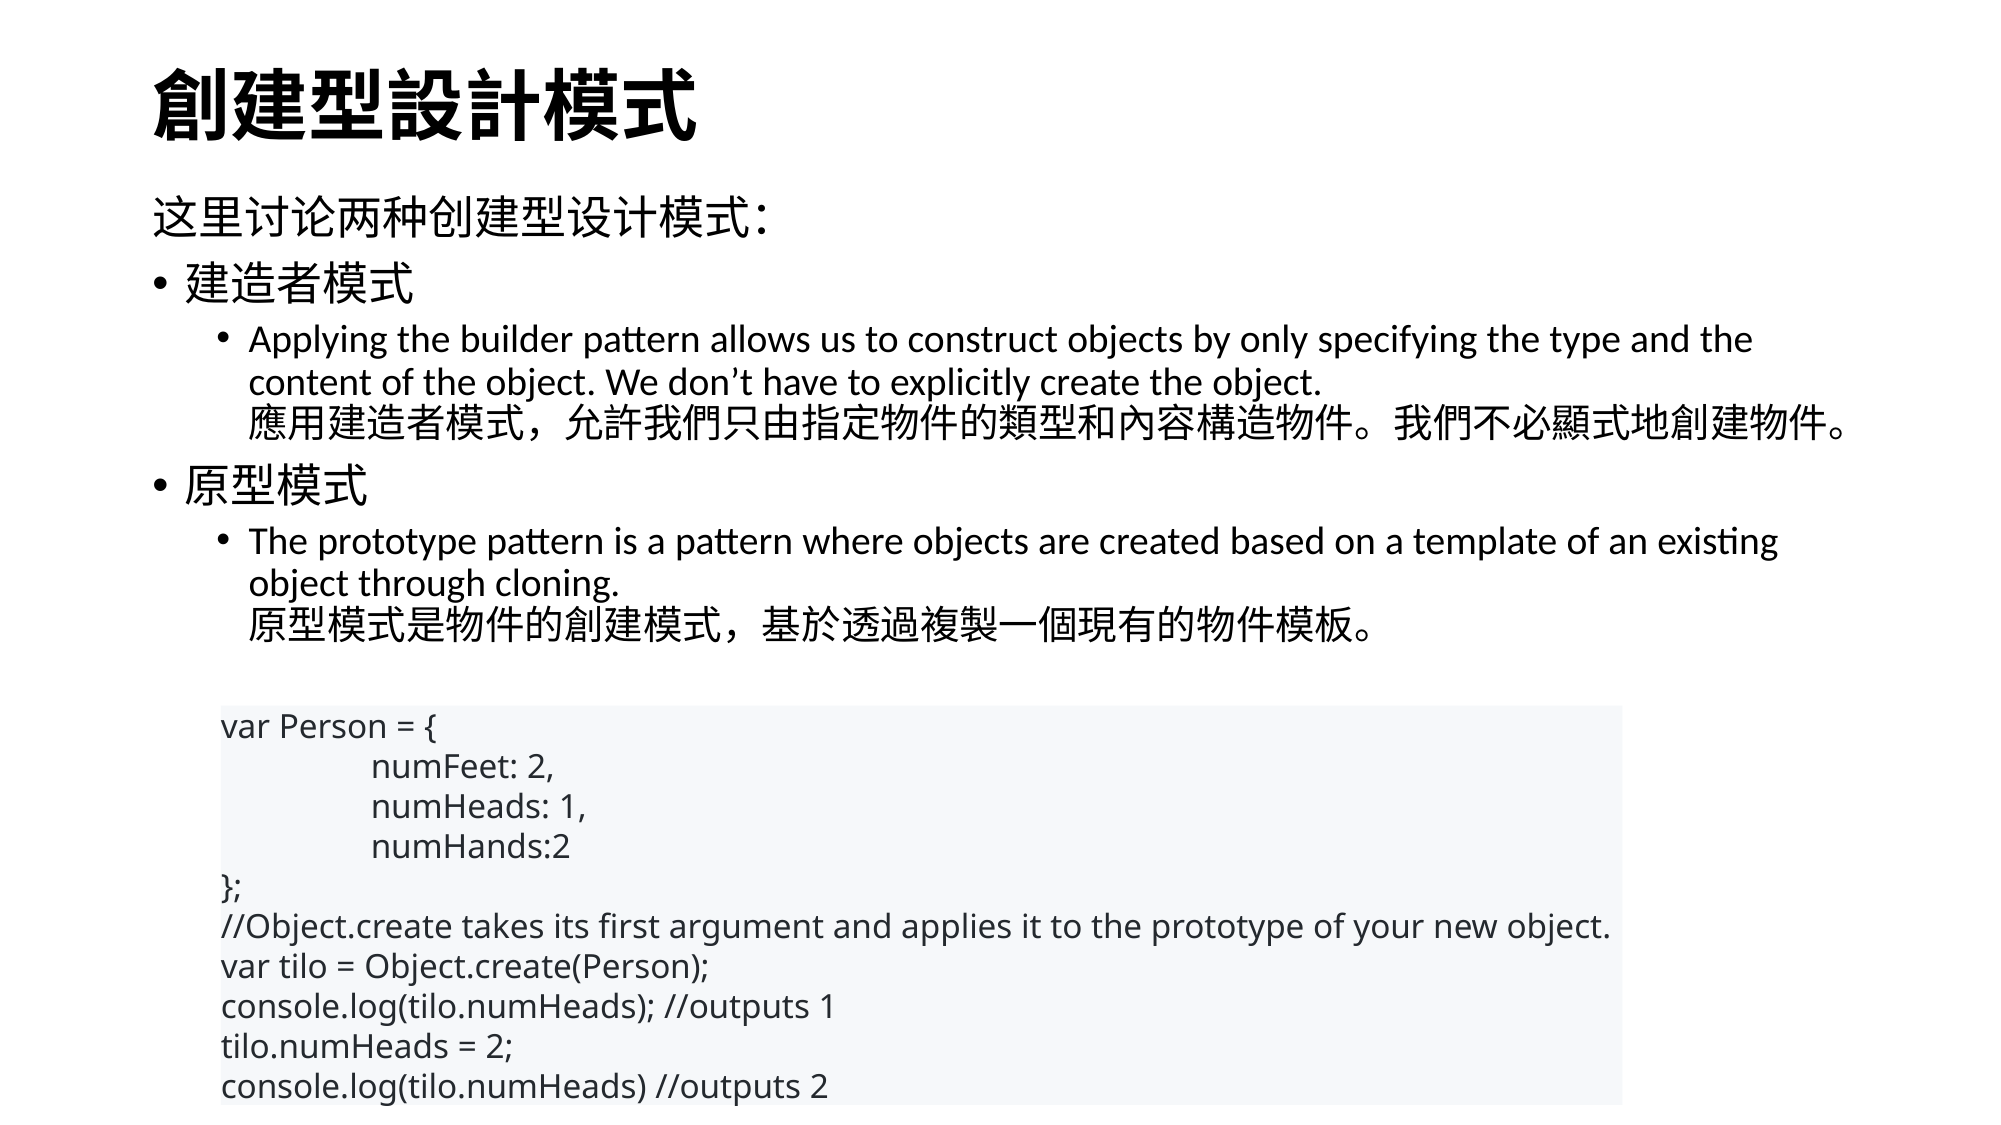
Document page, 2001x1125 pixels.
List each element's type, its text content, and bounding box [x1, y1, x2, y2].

text_box var Person = { numFeet: 2, numHeads: 1, numHands:2 }; //Object.create takes its first argument and applies it to the prototype of your new object. var tilo = Object.create(Person); console.log(tilo.numHeads); //outputs 1 tilo.numHeads = 2; console.log(tilo.numHeads) //outputs 2 [220, 705, 1623, 1105]
list 这里讨论两种创建型设计模式： 建造者模式 Applying the builder pattern allows us to construct objects by only specifying the type and the content of the object. We don’t have to explicitly create the object. 應用建造者模式，允許我們只由指定物件的類型和內容構造物件。我們不必顯式地創建物件。 原型模式 The prototype pattern is a pattern where objects are created based on a template of an existing object through cloning. 原型模式是物件的創建模式，基於透過複製一個現有的物件模板。 [137, 187, 1863, 704]
title 創建型設計模式 [137, 59, 1863, 160]
